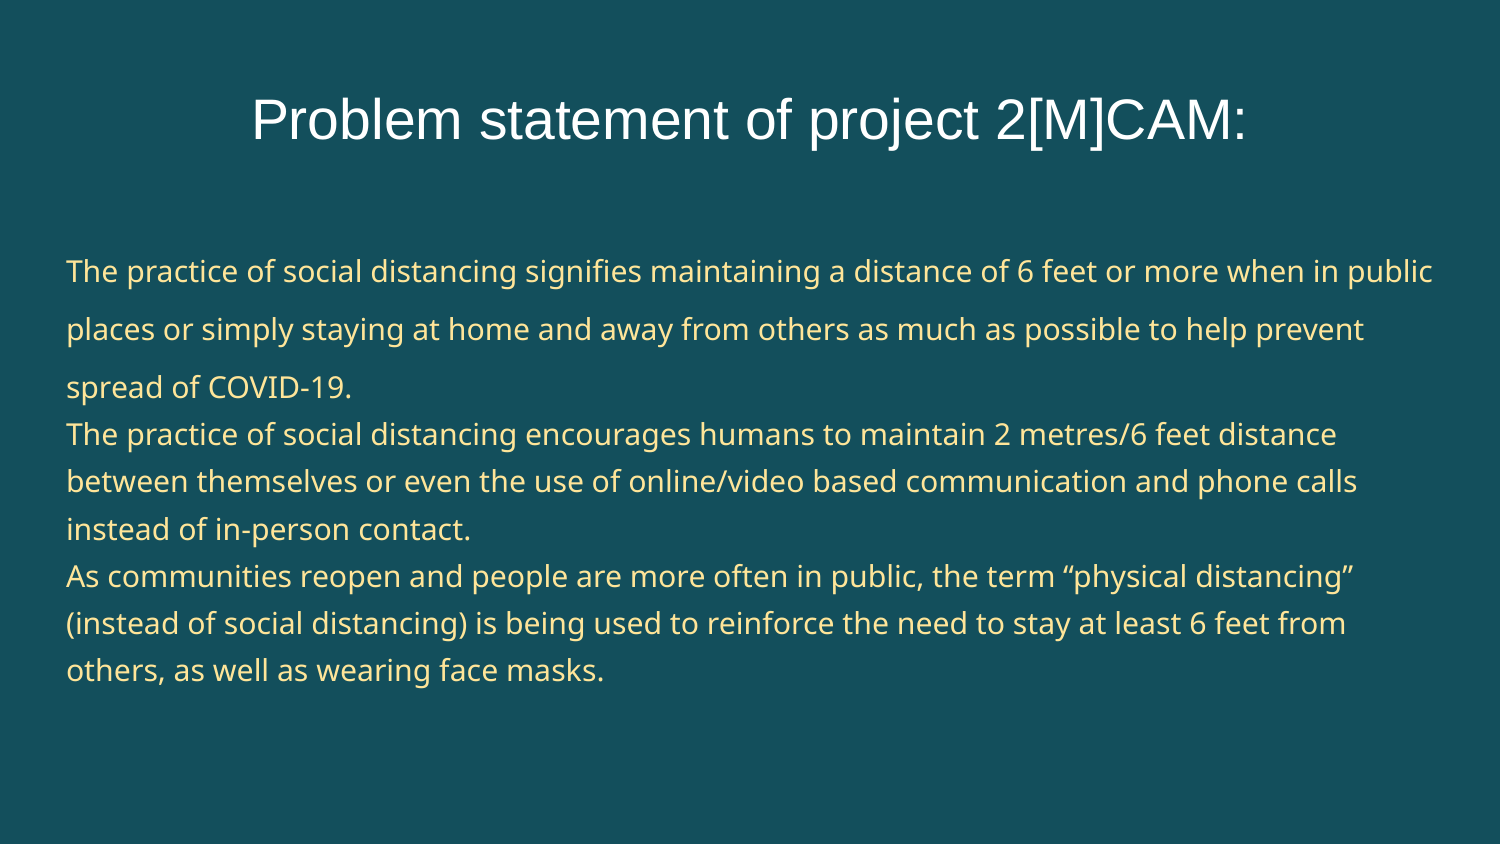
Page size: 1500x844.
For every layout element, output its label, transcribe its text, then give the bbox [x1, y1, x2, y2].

title Problem statement of project 2[M]CAM: [51, 72, 1449, 167]
list The practice of social distancing signifies maintaining a distance of 6 feet or more when in public places or simply staying at home and away from others as much as possible to help prevent spread of COVID-19. The practice of social distancing encourages humans to maintain 2 metres/6 feet distance between themselves or even the use of online/video based communication and phone calls instead of in-person contact. As communities reopen and people are more often in public, the term “physical distancing” (instead of social distancing) is being used to reinforce the need to stay at least 6 feet from others, as well as wearing face masks. [51, 217, 1449, 779]
